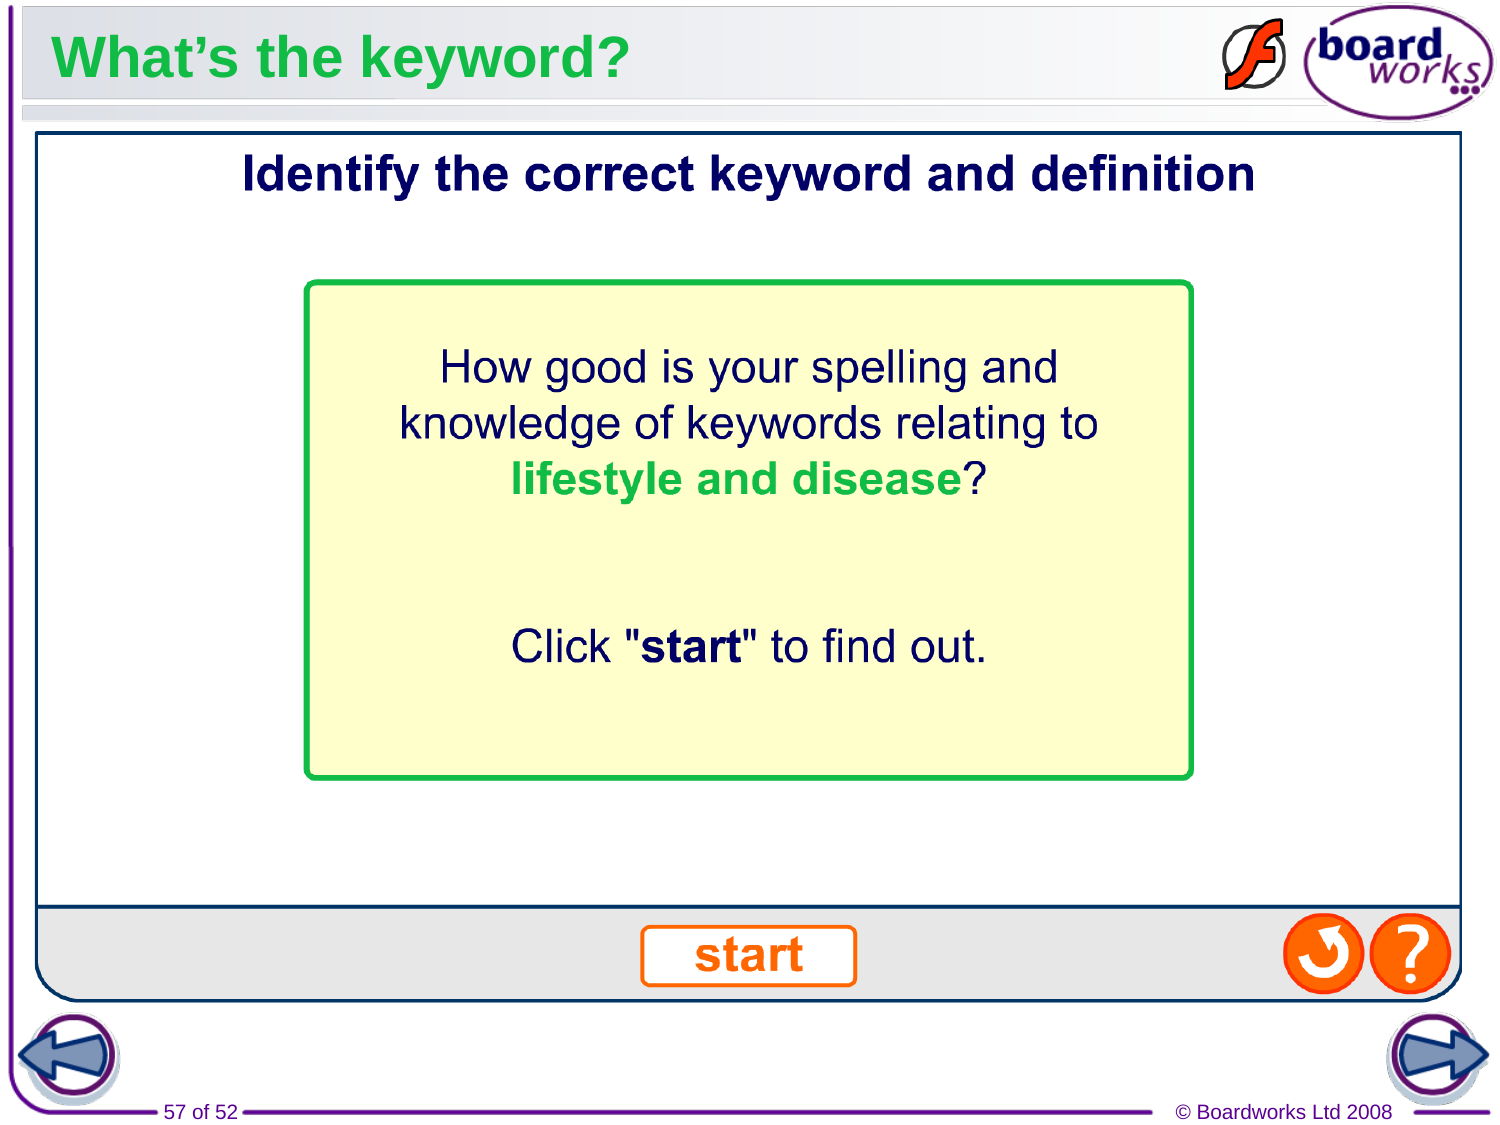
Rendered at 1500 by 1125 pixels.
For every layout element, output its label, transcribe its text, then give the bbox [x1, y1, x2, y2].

picture [0, 0, 1500, 1125]
title What’s the keyword? [36, 8, 1225, 100]
